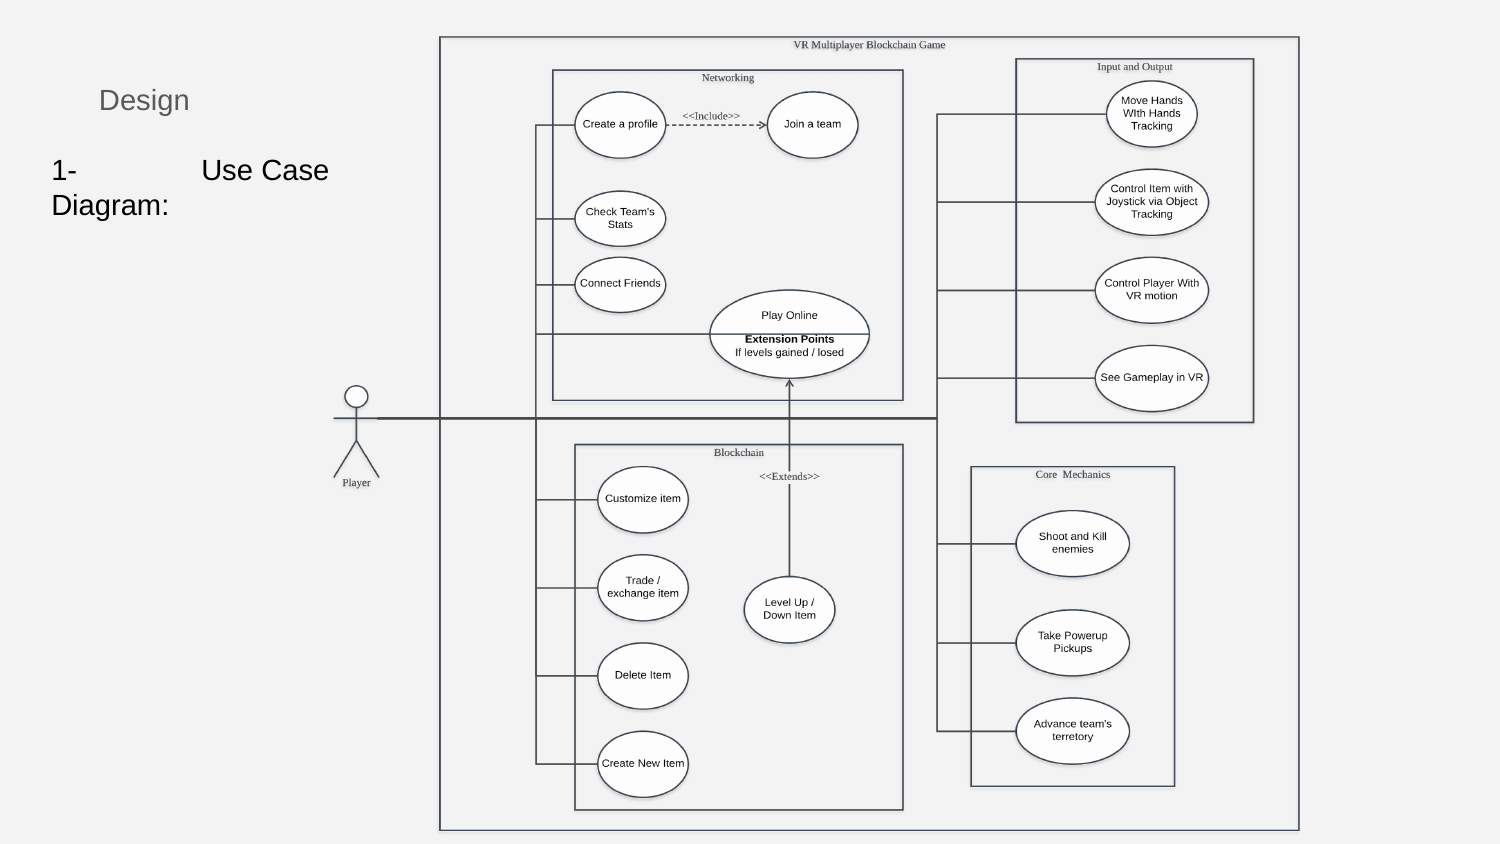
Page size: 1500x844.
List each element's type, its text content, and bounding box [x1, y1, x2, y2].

subtitle Design [71, 65, 218, 125]
title 1- Use Case Diagram: [36, 136, 291, 203]
picture [296, 23, 1308, 844]
